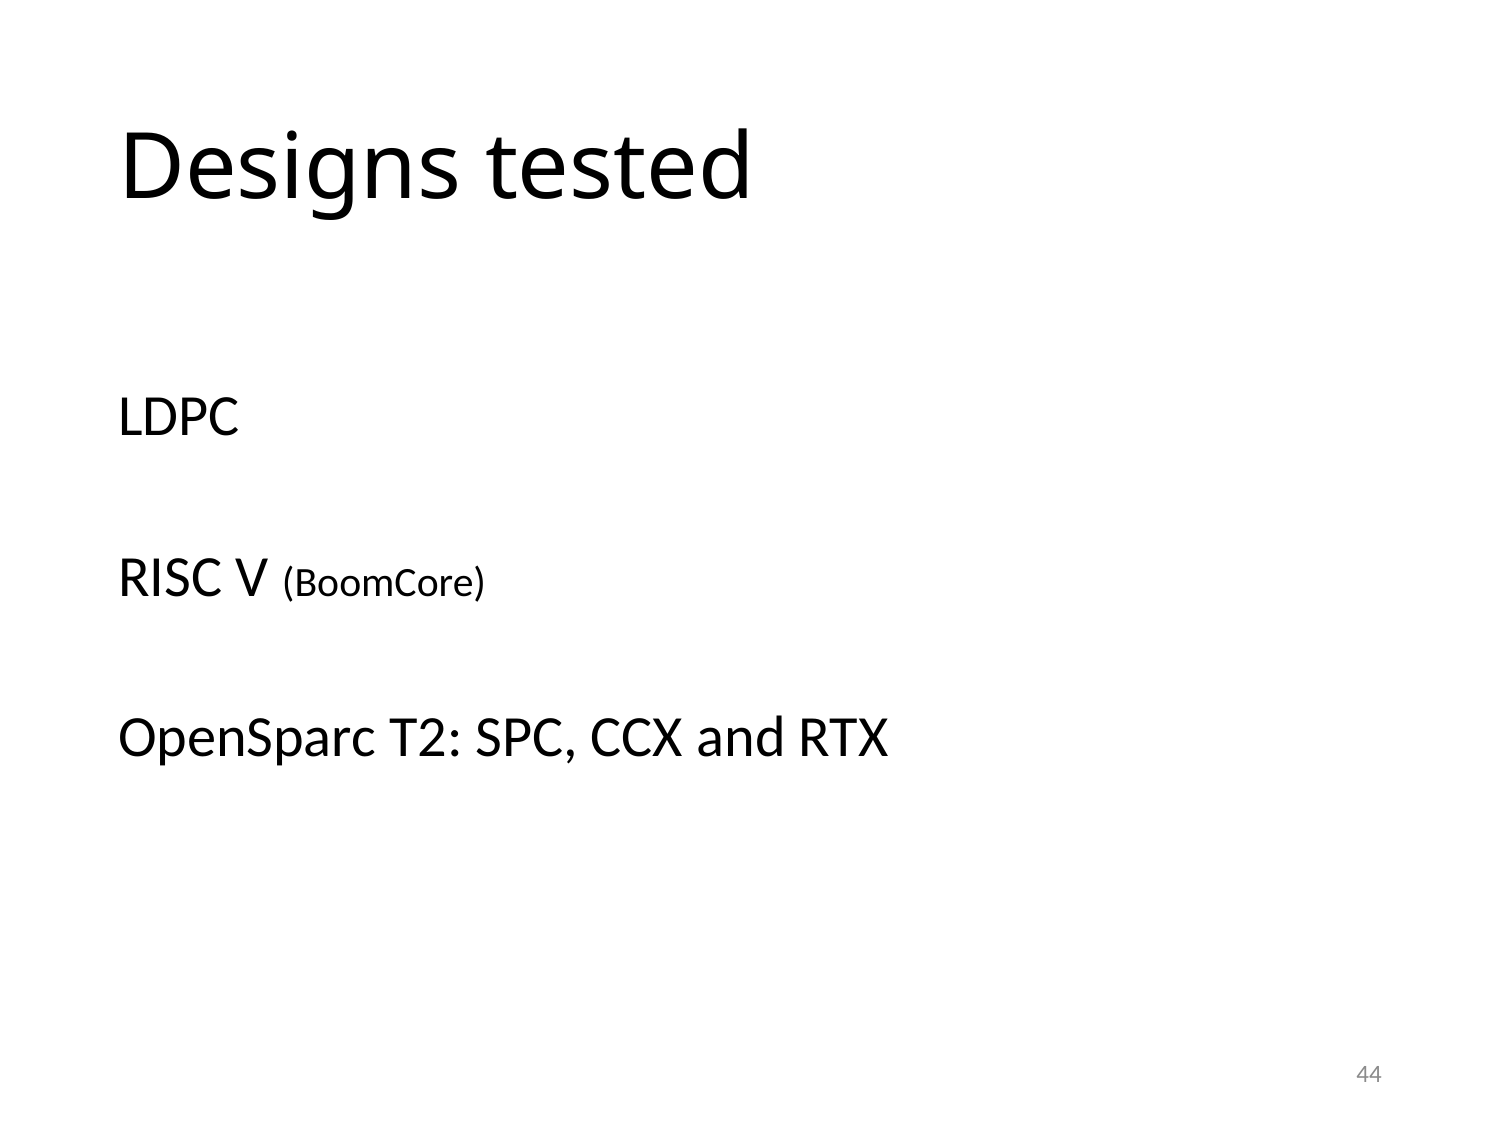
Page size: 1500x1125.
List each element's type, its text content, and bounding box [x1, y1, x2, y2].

list LDPC RISC V (BoomCore) OpenSparc T2: SPC, CCX and RTX [103, 299, 1397, 1014]
title Designs tested [103, 59, 1397, 278]
slide_number 44 [1059, 1042, 1397, 1103]
